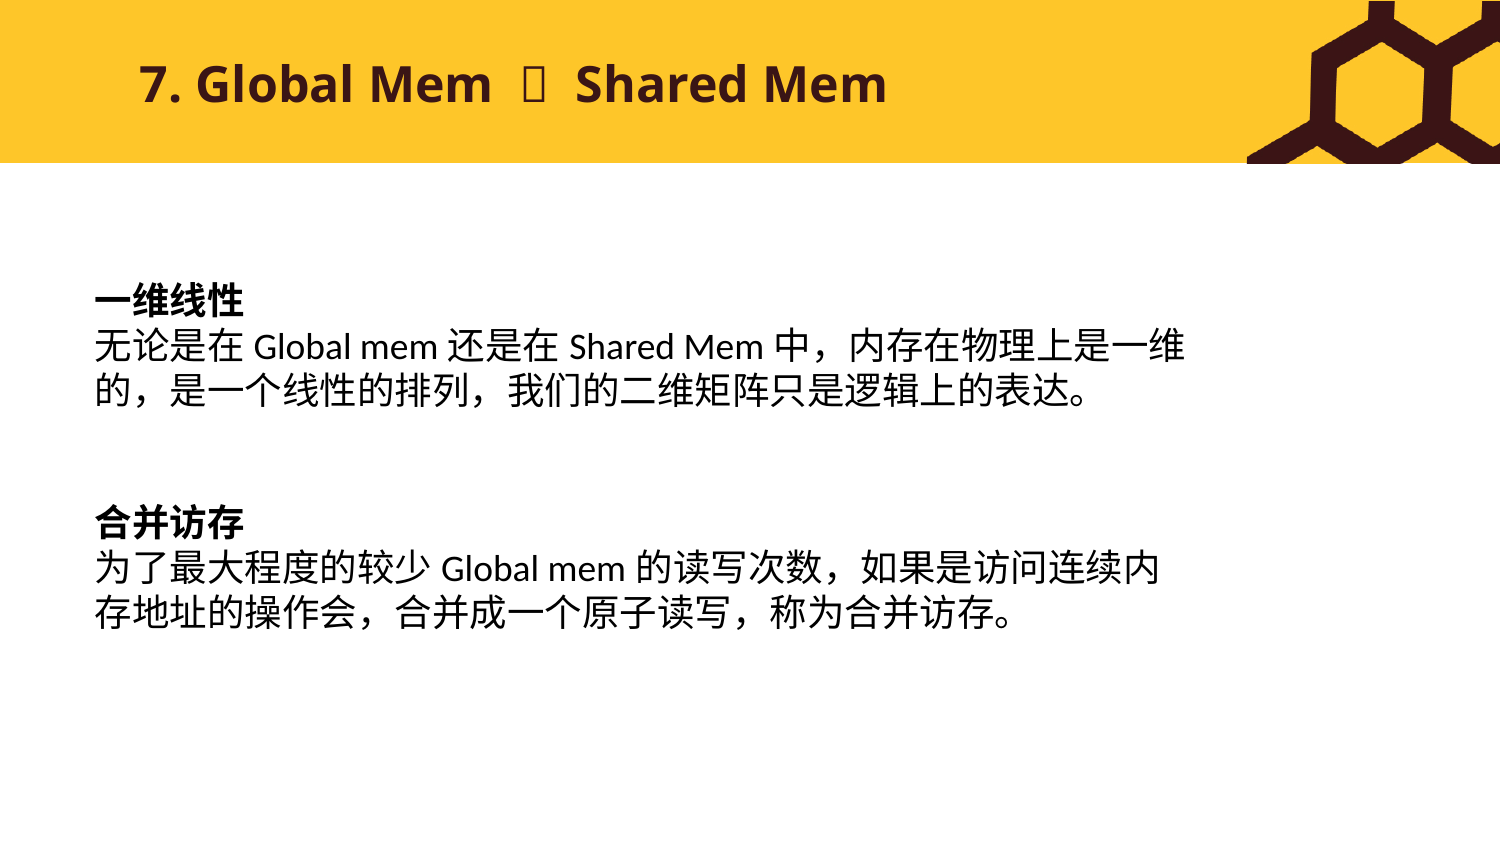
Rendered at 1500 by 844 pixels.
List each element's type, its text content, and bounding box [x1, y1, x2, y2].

picture [0, 0, 1500, 164]
text_box 合并访存 为了最大程度的较少Global mem的读写次数，如果是访问连续内存地址的操作会，合并成一个原子读写，称为合并访存。 [79, 492, 1199, 642]
text_box 一维线性 无论是在Global mem还是在Shared Mem中，内存在物理上是一维的，是一个线性的排列，我们的二维矩阵只是逻辑上的表达。 [79, 269, 1209, 420]
